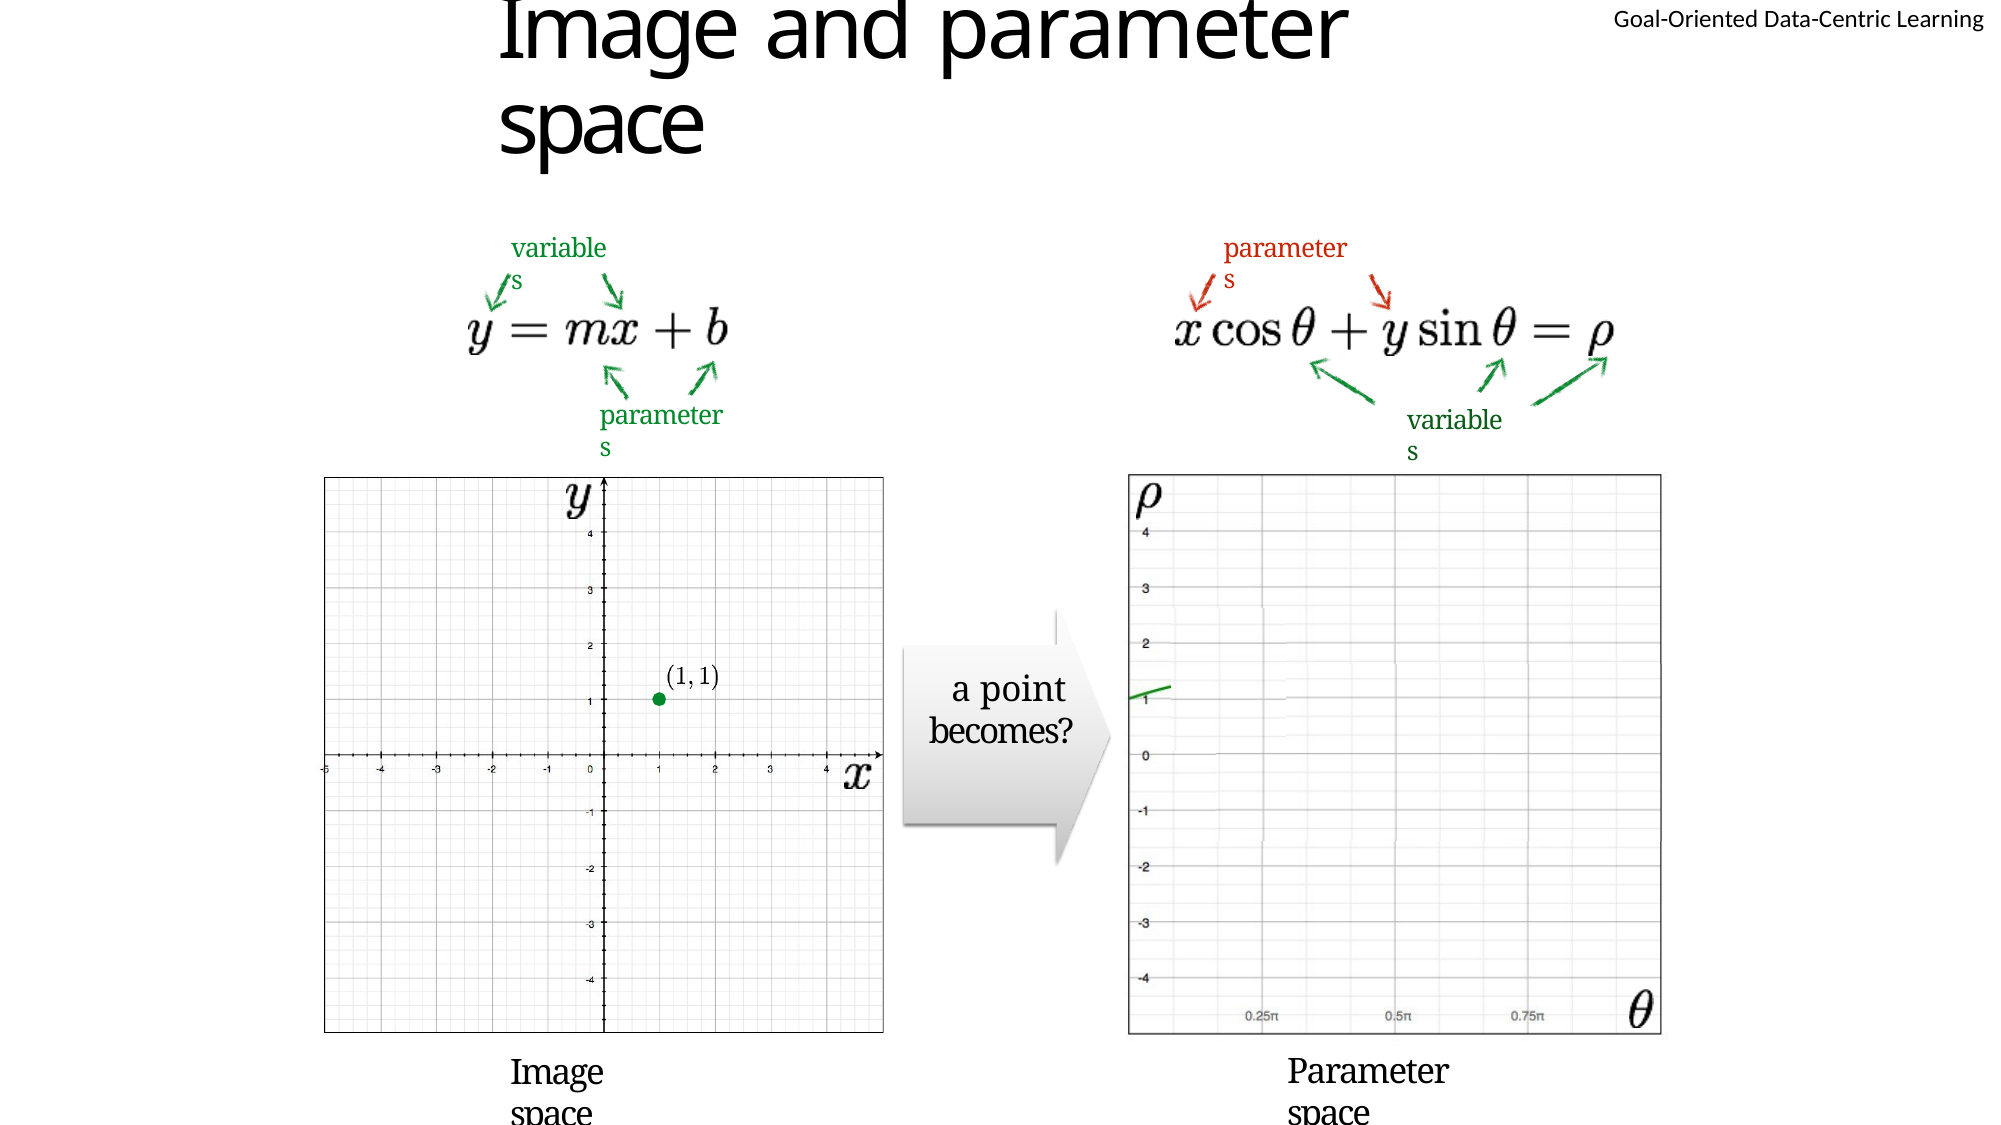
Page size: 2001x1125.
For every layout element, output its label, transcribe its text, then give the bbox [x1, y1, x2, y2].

text_box parameters [1222, 229, 1350, 263]
text_box parameters [598, 408, 726, 462]
picture [1175, 305, 1615, 356]
text_box variables [1405, 421, 1505, 467]
picture [468, 306, 475, 355]
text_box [315, 474, 884, 1036]
text_box Parameter space [1285, 1046, 1530, 1125]
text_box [475, 263, 730, 408]
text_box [899, 604, 1114, 871]
title Image and parameter space [487, 0, 1505, 173]
text_box variables [509, 229, 609, 263]
text_box Image space [508, 1048, 689, 1125]
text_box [1179, 263, 1400, 320]
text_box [1301, 347, 1619, 421]
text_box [1125, 471, 1669, 1041]
